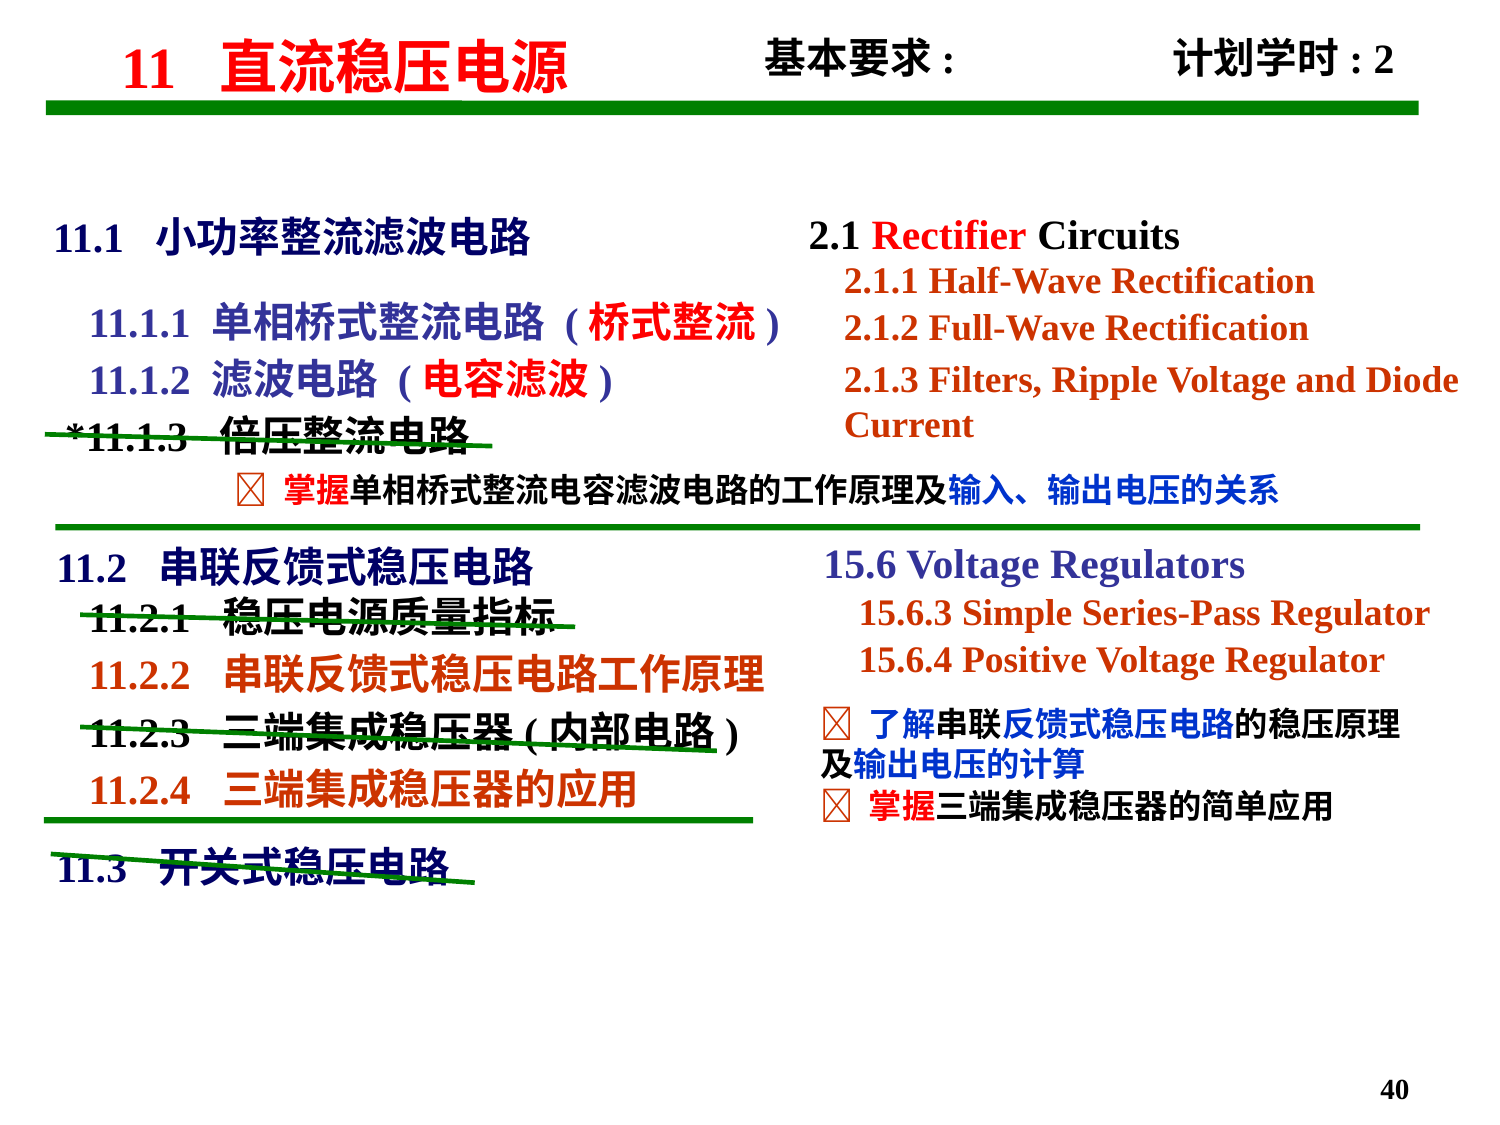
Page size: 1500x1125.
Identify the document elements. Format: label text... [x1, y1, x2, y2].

text_box 11.2.3 三端集成稳压器(内部电路) [88, 705, 818, 762]
text_box 15.6.3 Simple Series-Pass Regulator [843, 585, 1477, 632]
slide_number 40 [1112, 1037, 1426, 1113]
text_box 基本要求: [750, 24, 1022, 90]
text_box 11.3 开关式稳压电路 [56, 840, 750, 891]
text_box 11.1 小功率整流滤波电路 [53, 210, 762, 261]
text_box 计划学时: 2 [1157, 24, 1430, 90]
text_box  了解串联反馈式稳压电路的稳压原理及输出电压的计算 [820, 703, 1412, 785]
text_box 2.1.1 Half-Wave Rectification [843, 257, 1500, 301]
text_box 15.6 Voltage Regulators [808, 529, 1372, 598]
text_box 11.2.2 串联反馈式稳压电路工作原理 [88, 647, 823, 706]
text_box 2.1.3 Filters, Ripple Voltage and Diode Current [843, 352, 1500, 446]
title 11 直流稳压电源 [105, 30, 810, 107]
text_box  掌握三端集成稳压器的简单应用 [820, 785, 1412, 833]
text_box 11.2.1 稳压电源质量指标 [88, 590, 750, 647]
text_box 11.2.4 三端集成稳压器的应用 [88, 762, 820, 820]
text_box 11.2 串联反馈式稳压电路 [56, 540, 750, 591]
text_box 2.1.2 Full-Wave Rectification [843, 304, 1500, 349]
text_box 11.1.1 单相桥式整流电路 (桥式整流) [88, 295, 839, 352]
text_box 15.6.4 Positive Voltage Regulator [843, 632, 1477, 680]
text_box  掌握单相桥式整流电容滤波电路的工作原理及输入、输出电压的关系 [234, 469, 1383, 517]
text_box 2.1 Rectifier Circuits [808, 202, 1345, 258]
text_box 11.1.2 滤波电路 (电容滤波) [88, 352, 839, 411]
text_box *11.1.3 倍压整流电路 [64, 410, 620, 468]
